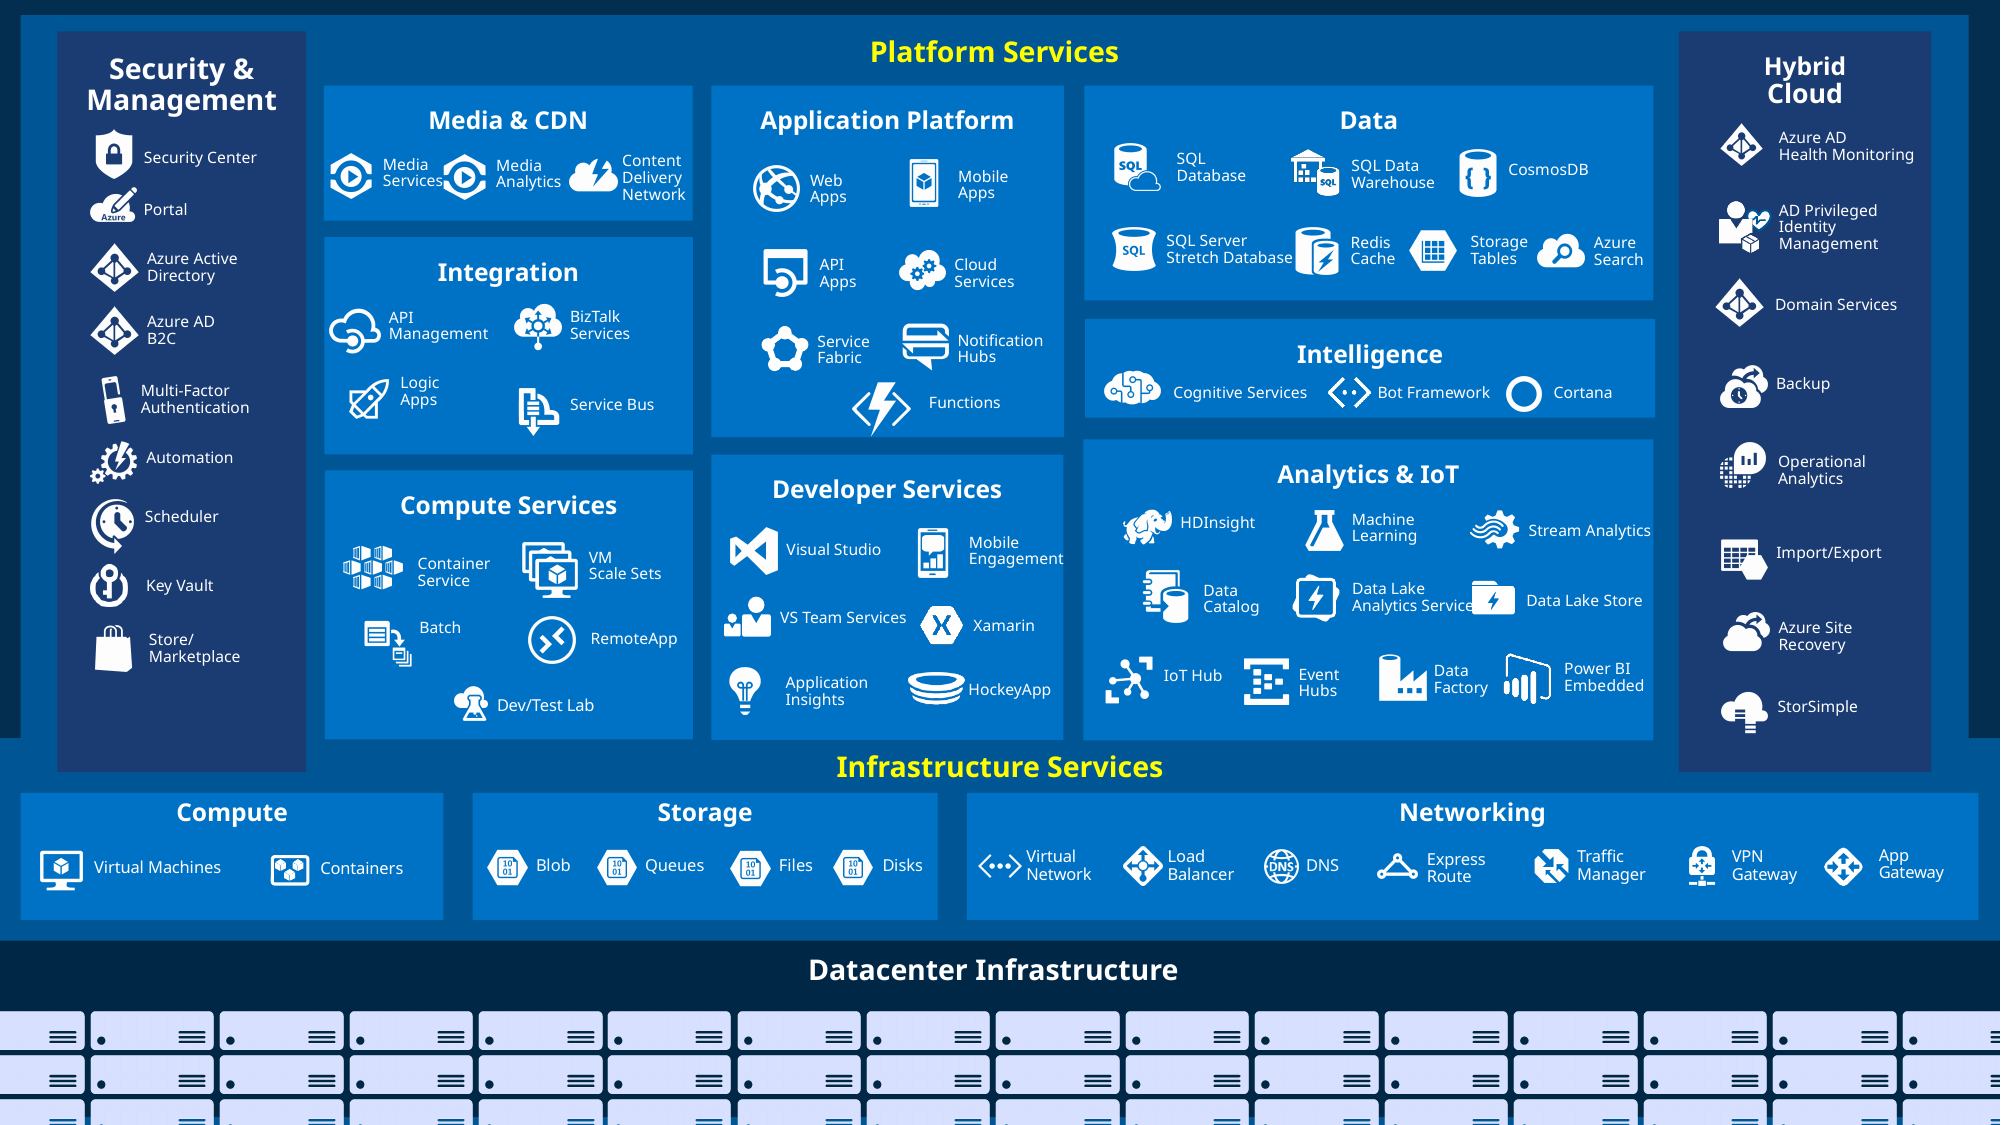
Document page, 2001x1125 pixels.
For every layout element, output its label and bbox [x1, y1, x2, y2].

text_box [0, 0, 2000, 1125]
